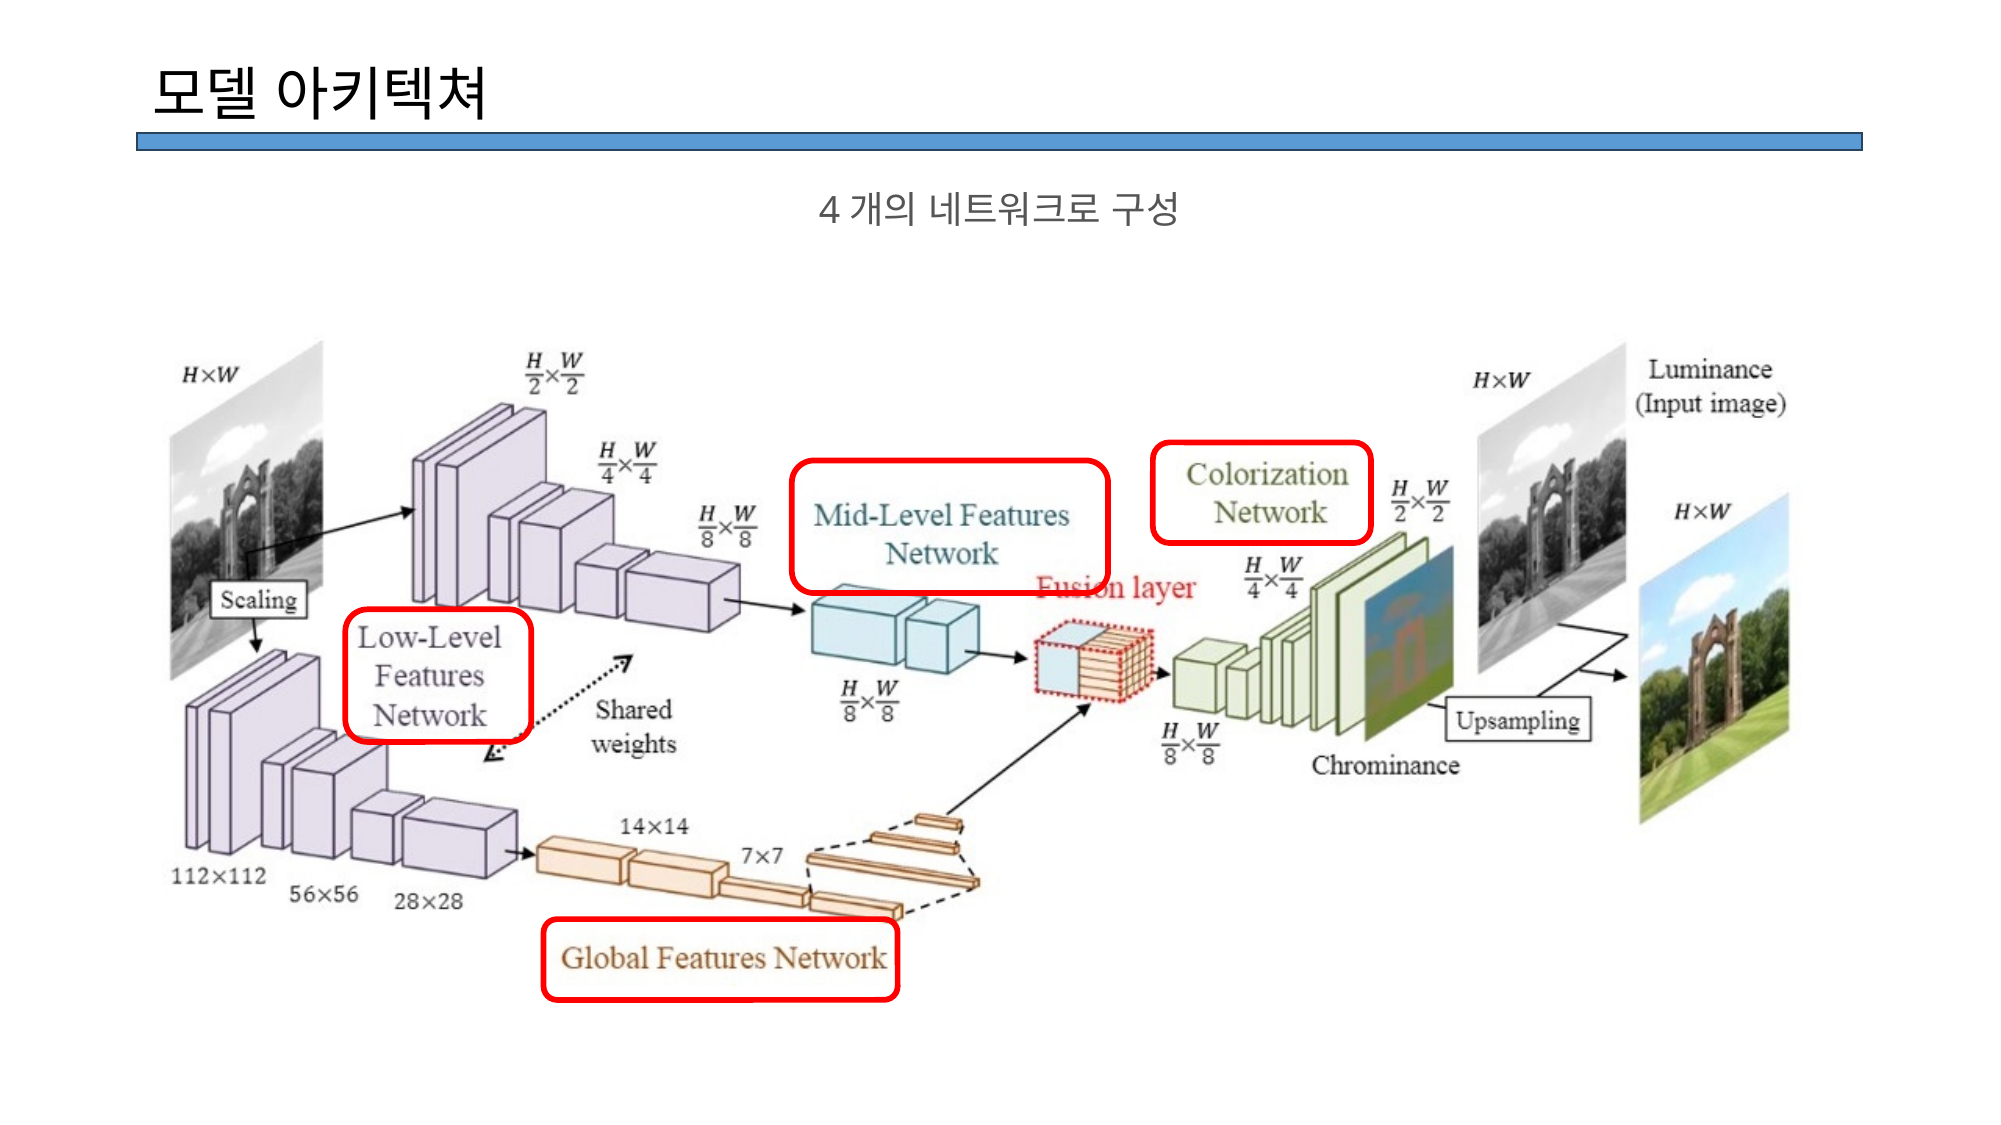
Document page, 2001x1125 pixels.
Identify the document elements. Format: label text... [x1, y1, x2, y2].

text_box [542, 986, 899, 1001]
picture [125, 296, 1831, 986]
text_box 4개의 네트워크로 구성 [411, 178, 1589, 239]
title 모델 아키텍쳐 [137, 59, 1863, 134]
